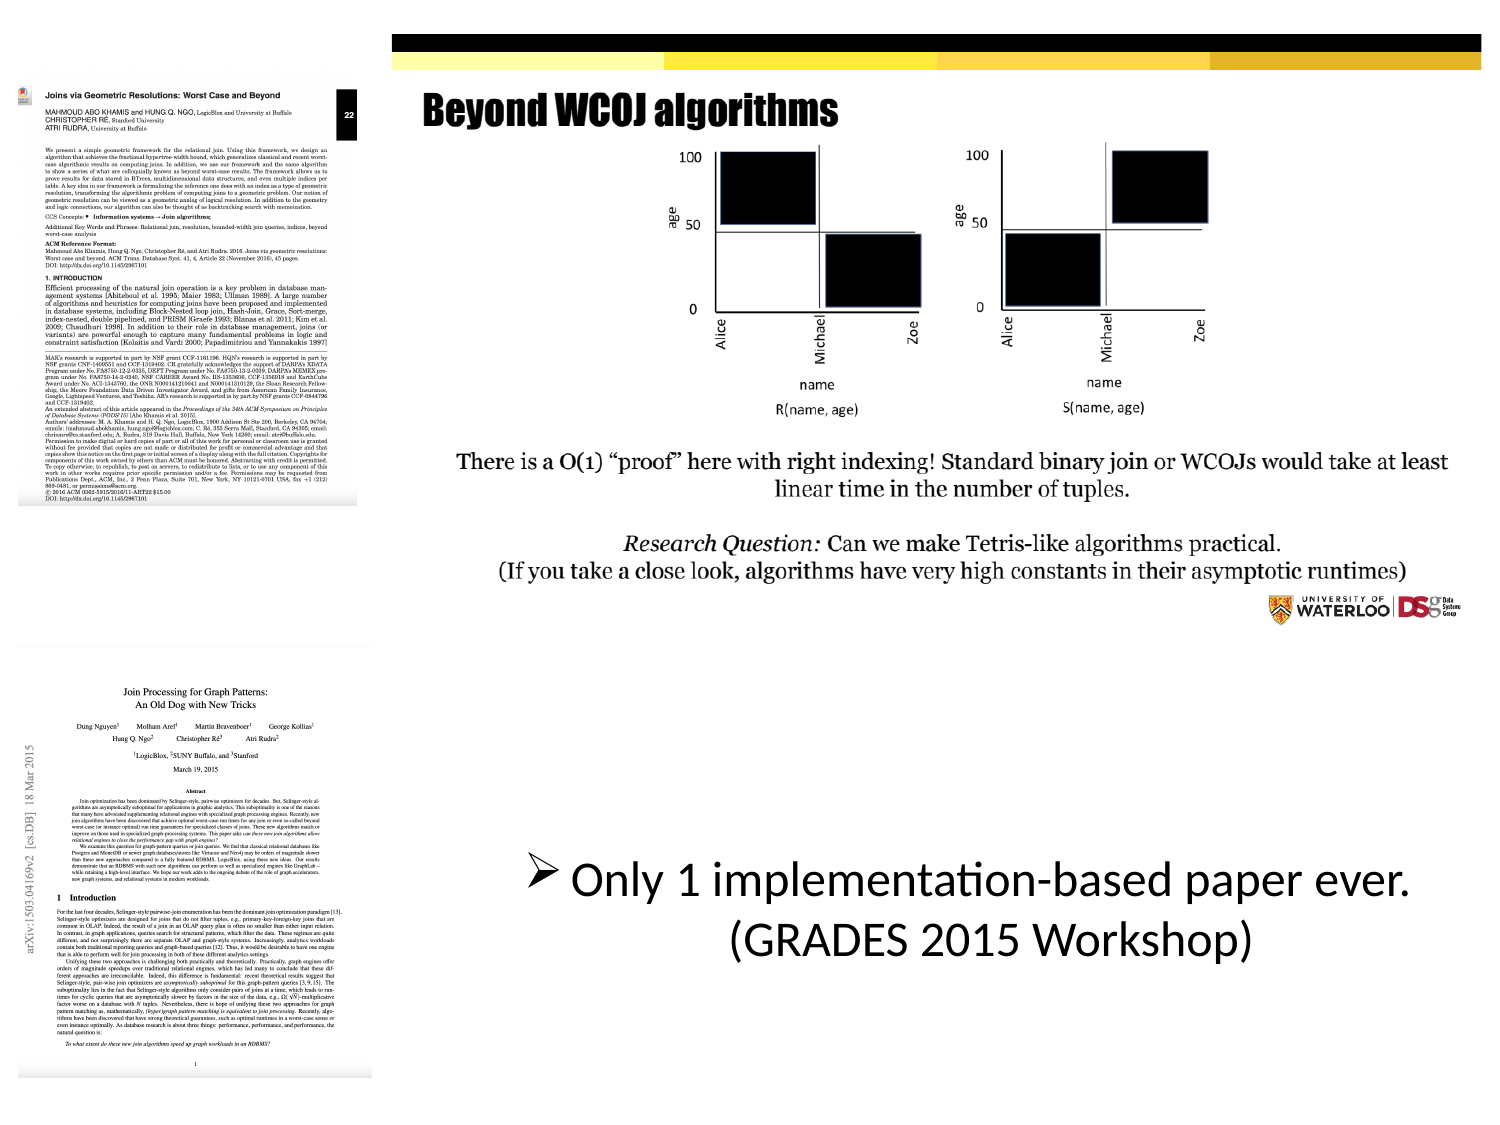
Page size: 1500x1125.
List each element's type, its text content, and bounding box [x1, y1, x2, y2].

picture [18, 65, 357, 506]
picture [18, 646, 372, 1078]
text_box Only 1 implementation-based paper ever. (GRADES 2015 Workshop) [475, 839, 1461, 975]
picture [391, 33, 1482, 648]
